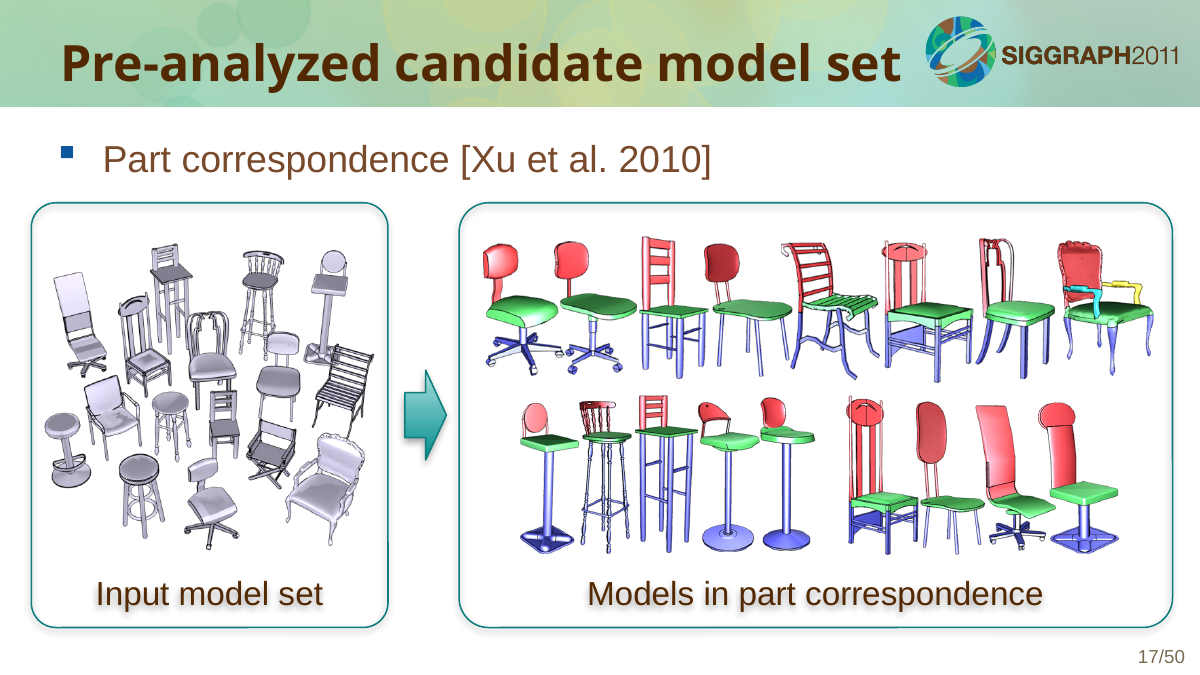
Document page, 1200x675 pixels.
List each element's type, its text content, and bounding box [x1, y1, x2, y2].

text_box [404, 369, 448, 461]
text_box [458, 202, 1173, 628]
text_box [31, 202, 389, 628]
picture [0, 0, 1200, 107]
text_box Part correspondence [Xu et al. 2010] [45, 124, 872, 188]
text_box Pre-analyzed candidate model set [48, 24, 1090, 97]
